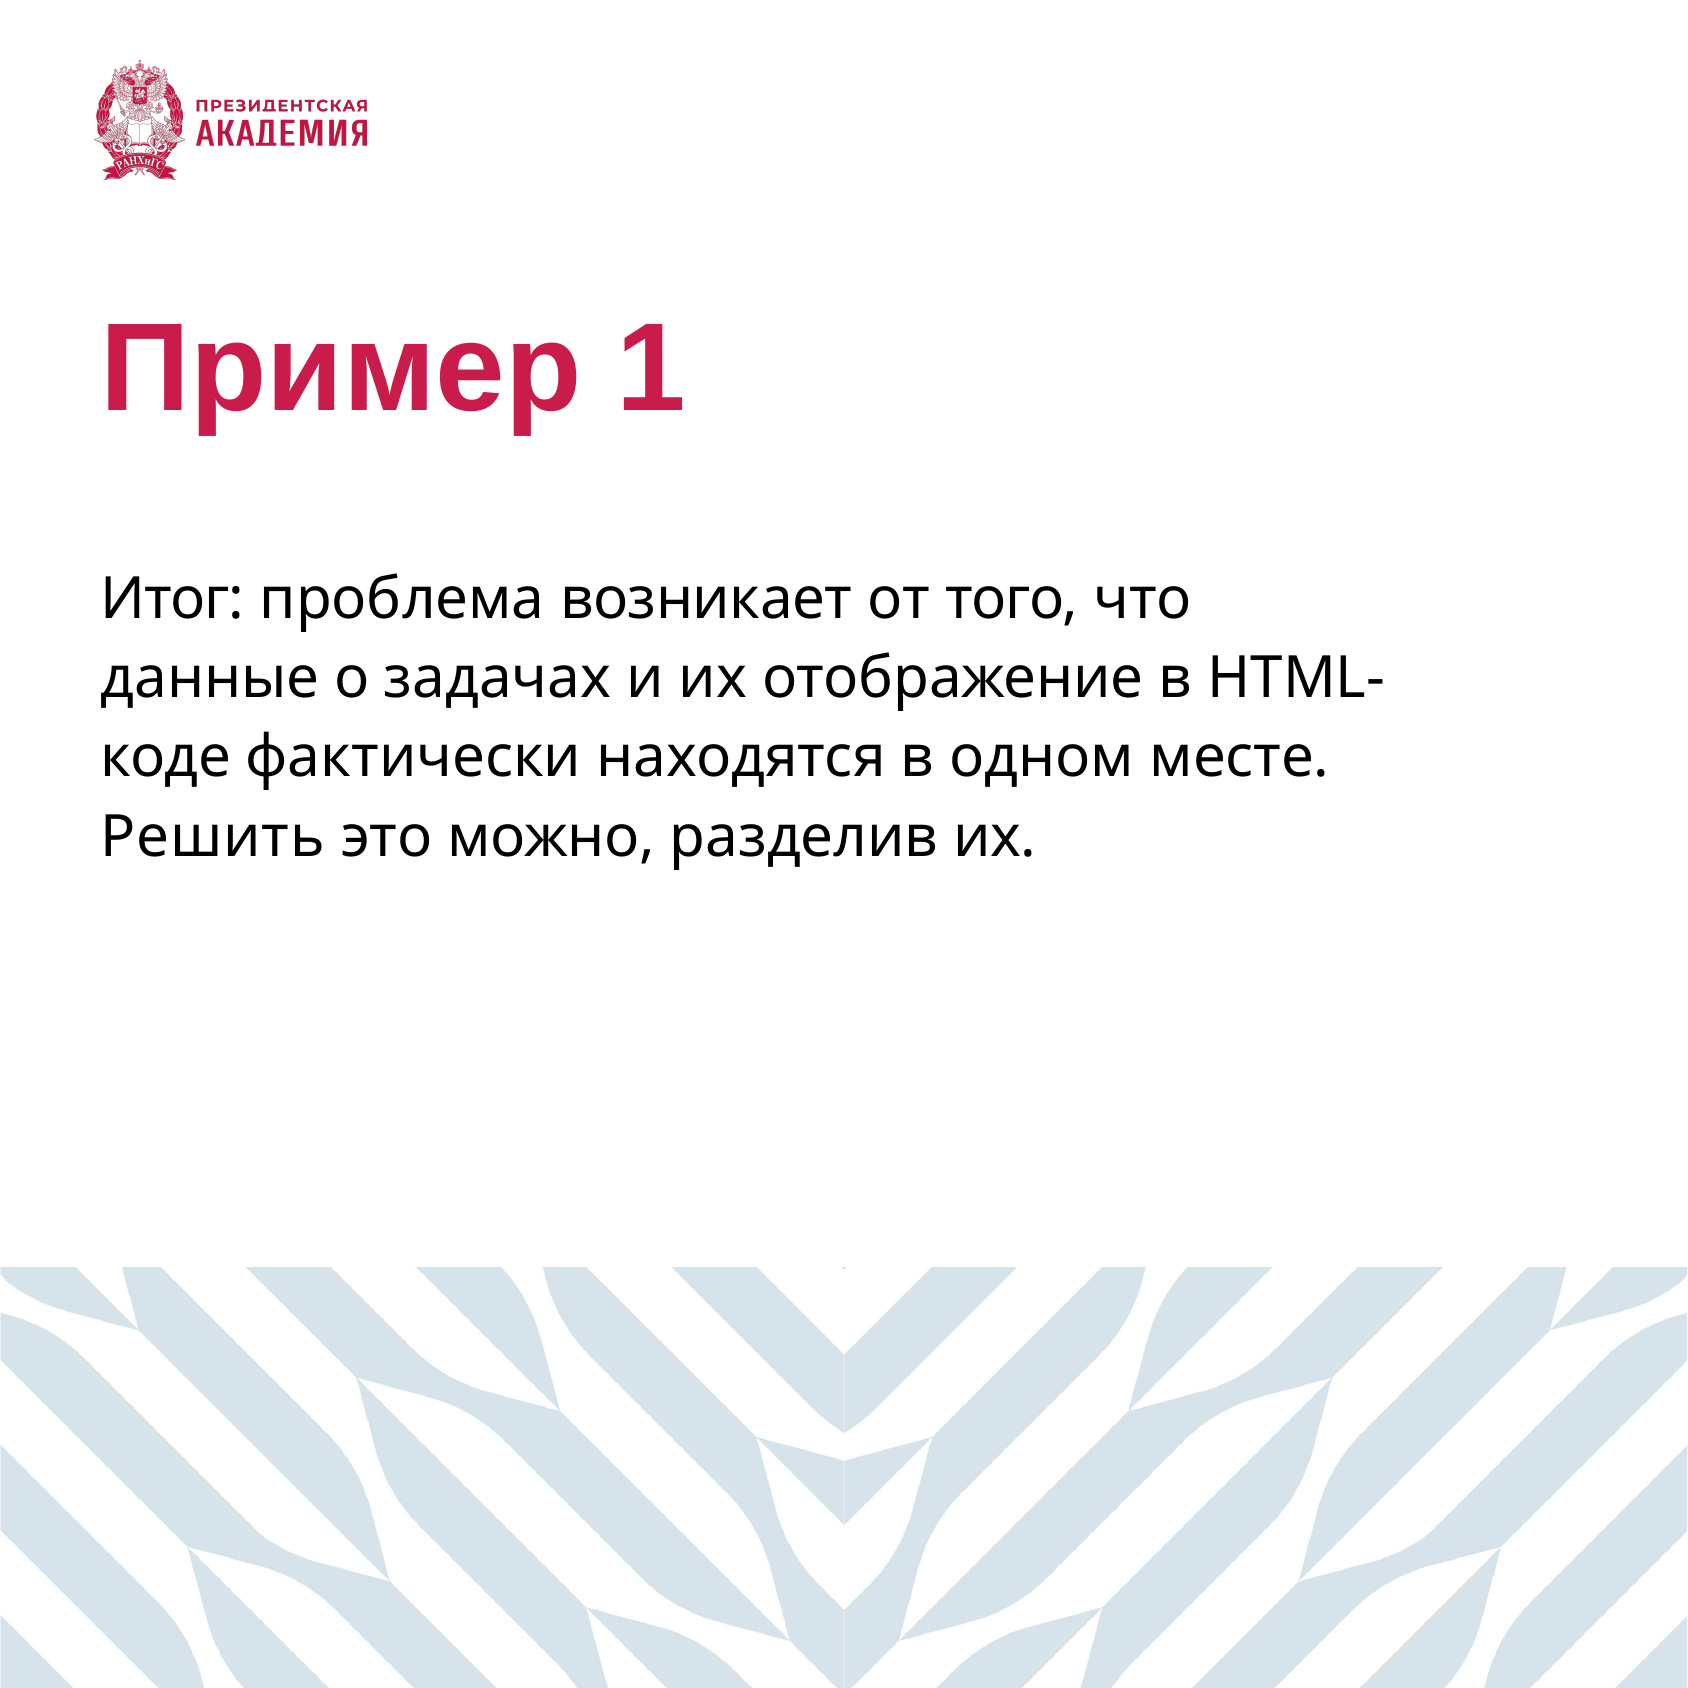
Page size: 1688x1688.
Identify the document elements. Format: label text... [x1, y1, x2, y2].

picture [93, 60, 367, 181]
text_box Итог: проблема возникает от того, что данные о задачах и их отображение в HTML-коде фактически находятся в одном месте. Решить это можно, разделив их. [98, 549, 1402, 868]
picture [0, 1266, 1688, 1688]
title Пример 1 [92, 283, 1596, 567]
